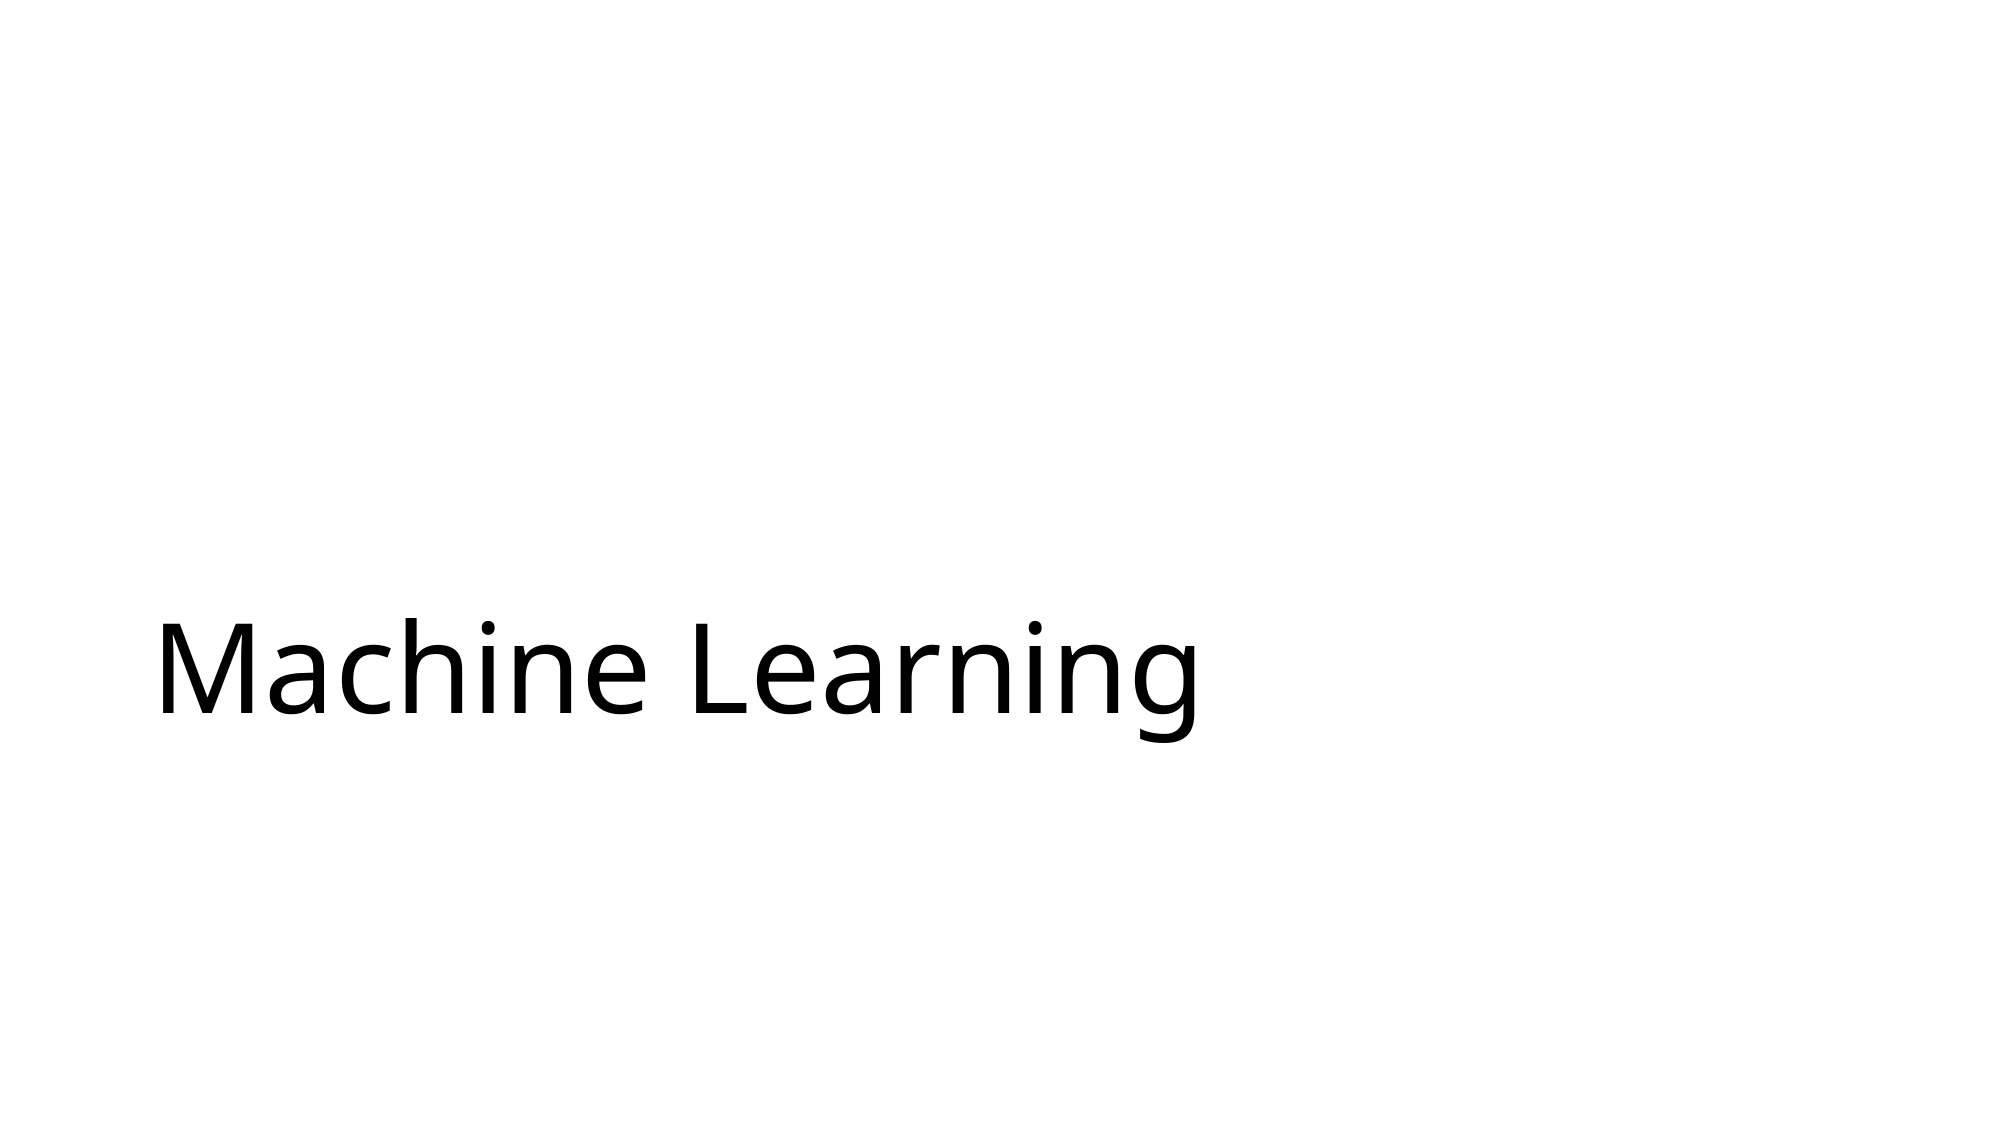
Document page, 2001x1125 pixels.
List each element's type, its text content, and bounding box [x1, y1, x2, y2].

title Machine Learning [136, 280, 1862, 749]
